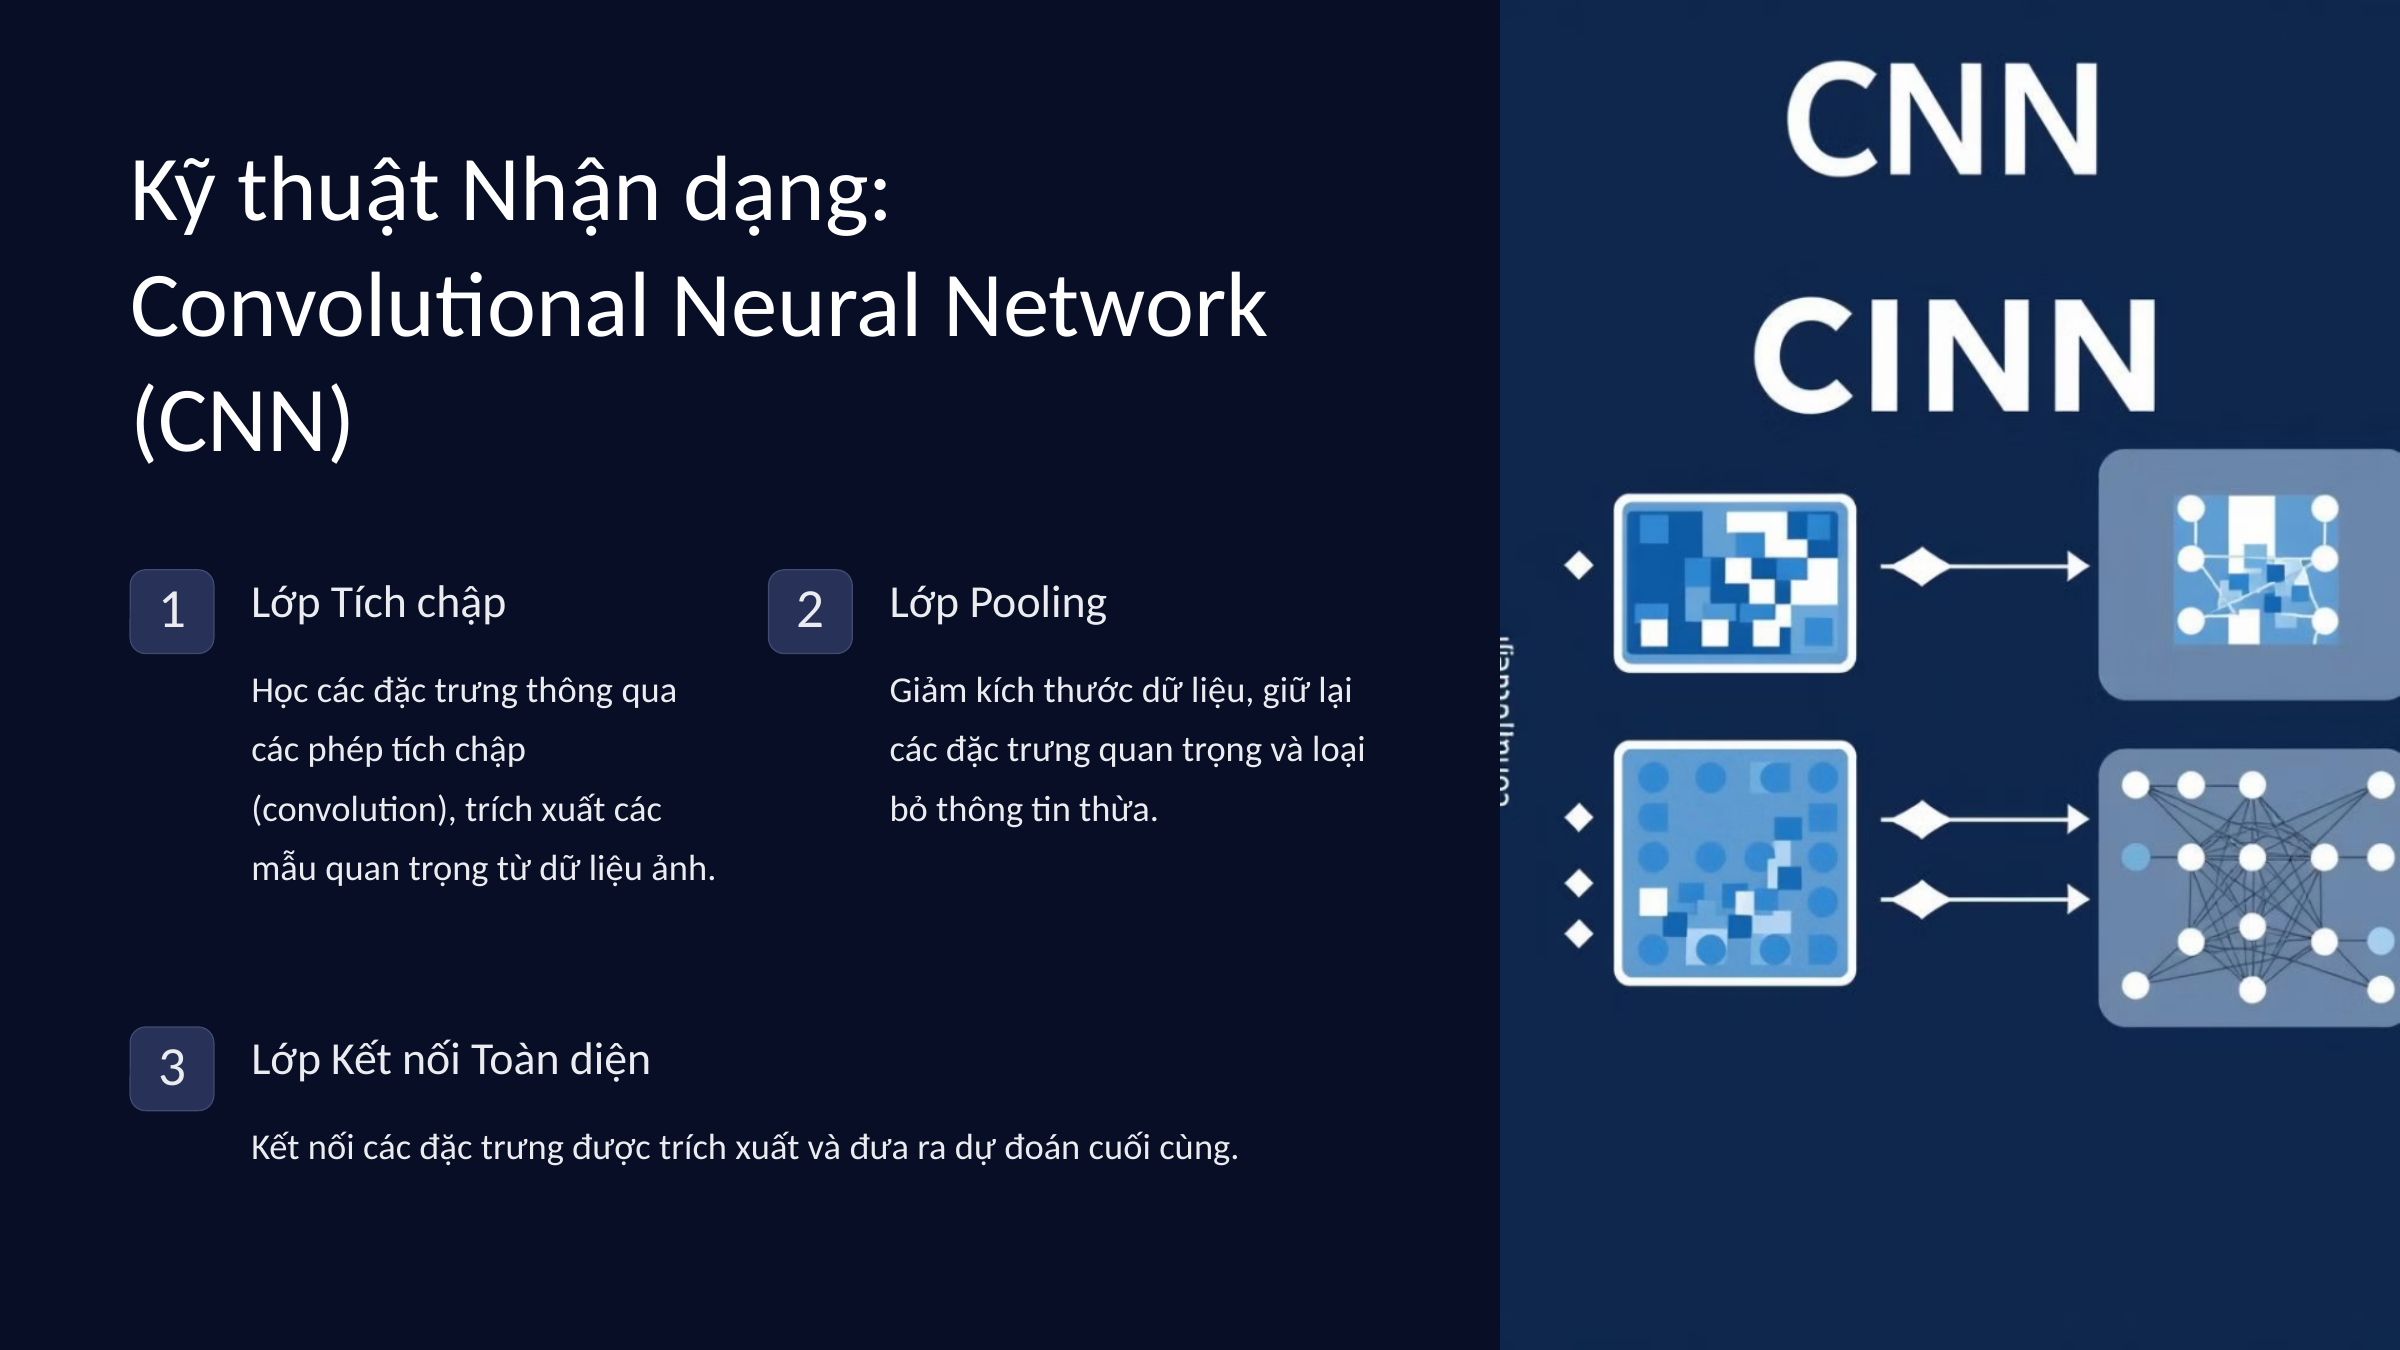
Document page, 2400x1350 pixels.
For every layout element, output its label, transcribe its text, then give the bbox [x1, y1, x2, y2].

text_box 3 [156, 1041, 188, 1097]
text_box Lớp Pooling [889, 569, 1355, 628]
text_box 1 [159, 583, 185, 640]
text_box Kết nối các đặc trưng được trích xuất và đưa ra dự đoán cuối cùng. [251, 1107, 1370, 1227]
text_box Giảm kích thước dữ liệu, giữ lại các đặc trưng quan trọng và loại bỏ thông tin thừa. [889, 650, 1370, 889]
text_box [130, 1026, 214, 1111]
text_box 2 [793, 583, 828, 640]
text_box Kỹ thuật Nhận dạng: Convolutional Neural Network (CNN) [130, 123, 1370, 473]
text_box Lớp Kết nối Toàn diện [251, 1026, 735, 1086]
text_box Học các đặc trưng thông qua các phép tích chập (convolution), trích xuất các mẫu quan trọng từ dữ liệu ảnh. [251, 650, 732, 948]
text_box Lớp Tích chập [251, 569, 717, 628]
text_box [130, 569, 214, 654]
text_box [768, 569, 853, 654]
picture [1499, 0, 2400, 1350]
